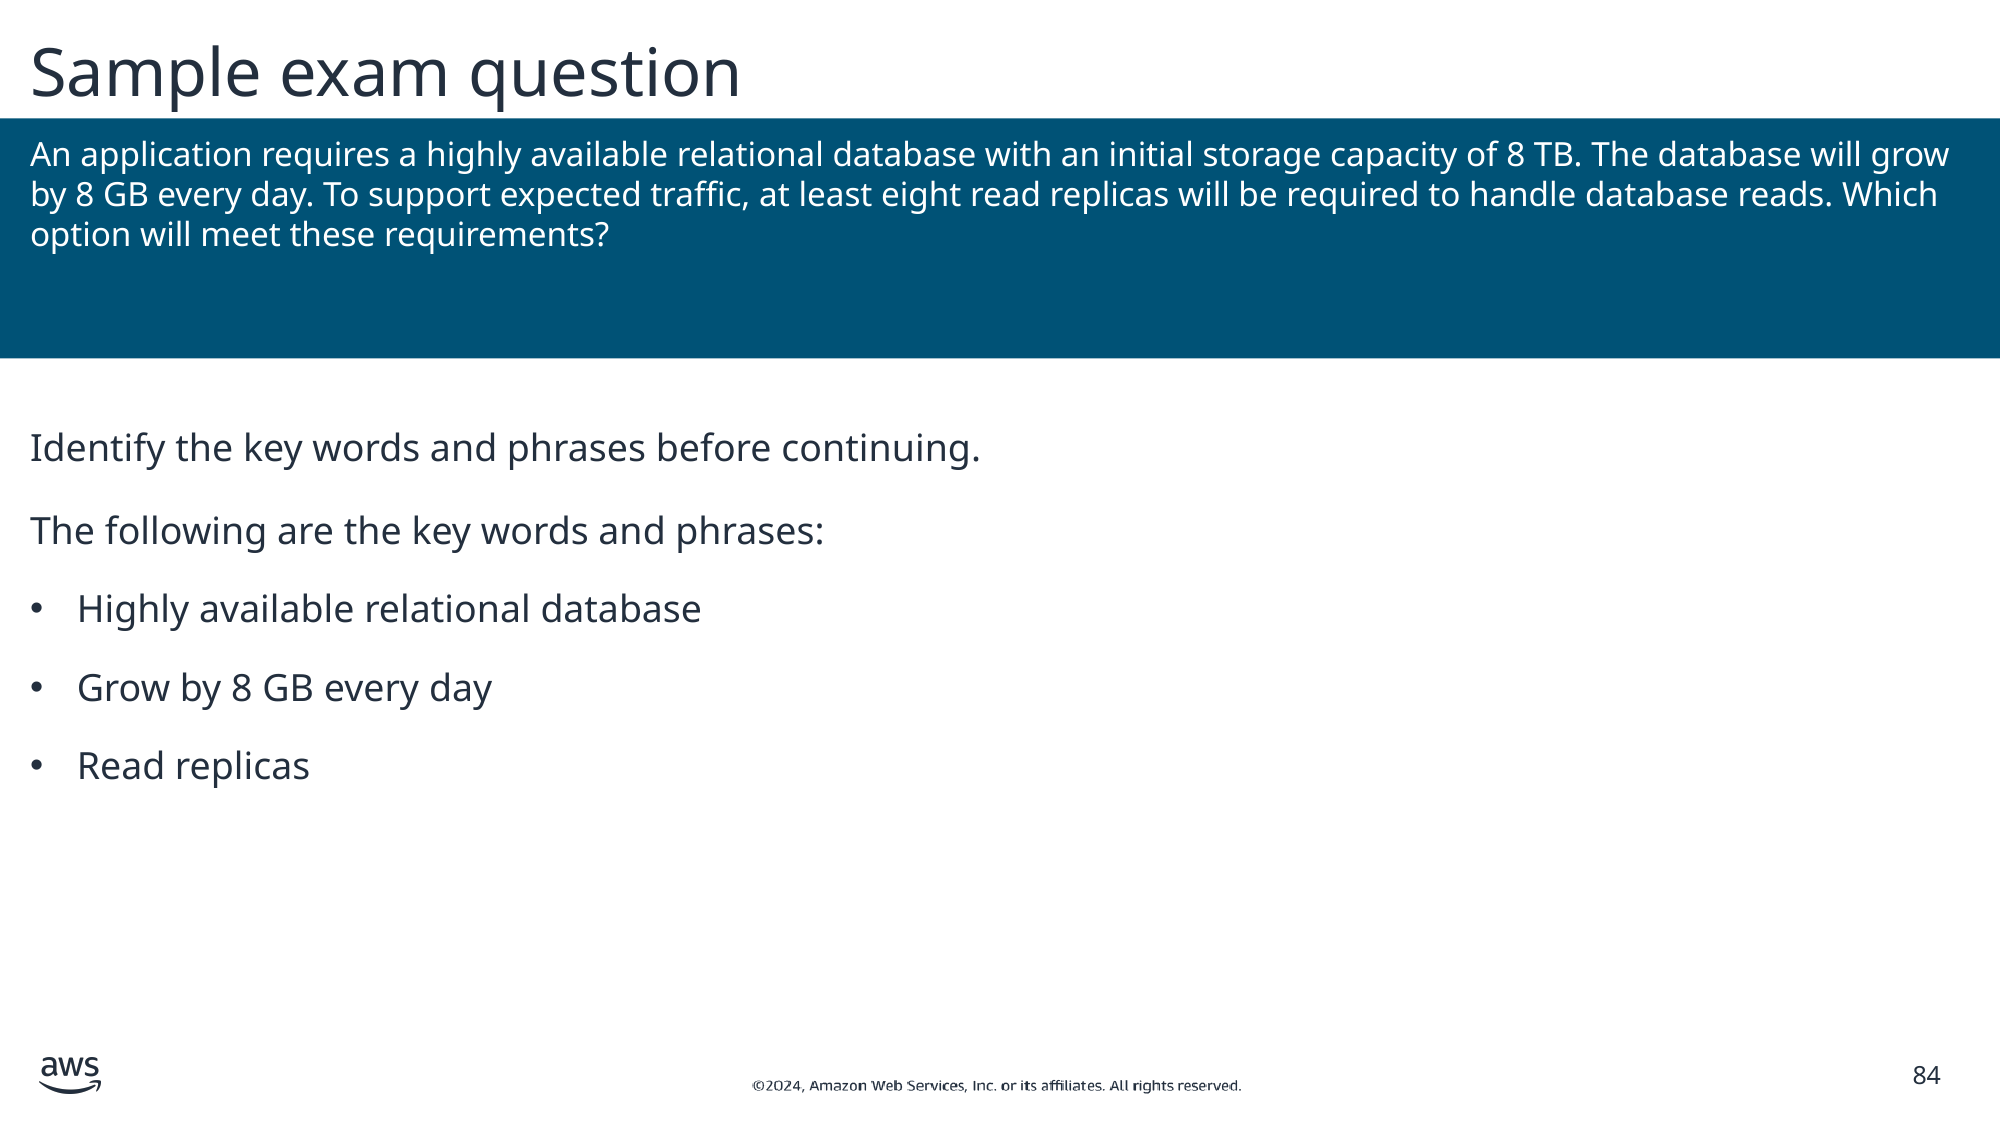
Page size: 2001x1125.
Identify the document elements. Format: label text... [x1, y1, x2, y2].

picture [706, 1072, 1290, 1100]
title Sample exam question [0, 0, 2000, 118]
text_box Identify the key words and phrases before continuing. [0, 400, 2000, 492]
slide_number ‹#› [1861, 1057, 1941, 1095]
list An application requires a highly available relational database with an initial storage capacity of 8 TB. The database will grow by 8 GB every day. To support expected traffic, at least eight read replicas will be required to handle database reads. Which option will meet these requirements? [0, 118, 2000, 359]
text_box The following are the key words and phrases: Highly available relational database Grow by 8 GB every day Read replicas [0, 492, 2000, 993]
picture [39, 1057, 101, 1094]
